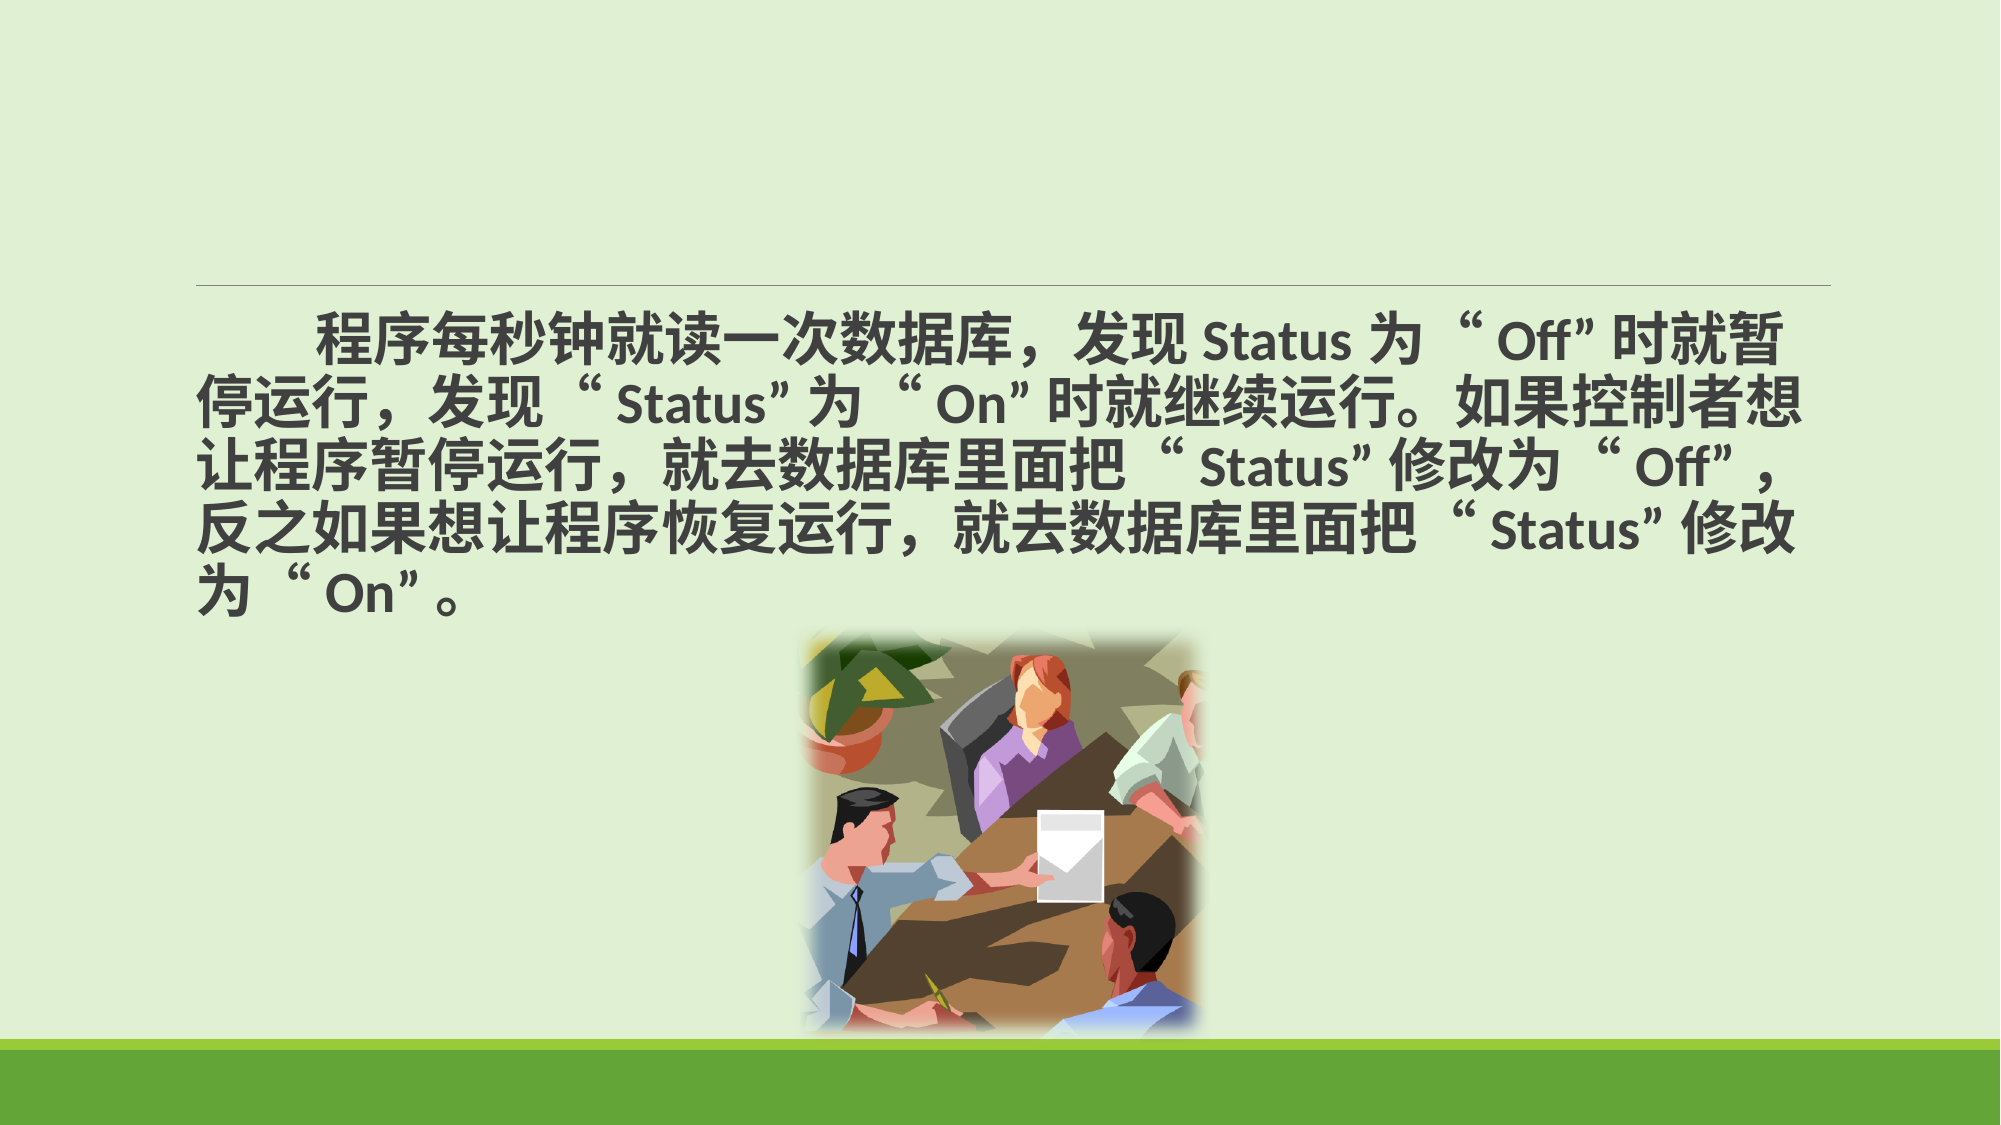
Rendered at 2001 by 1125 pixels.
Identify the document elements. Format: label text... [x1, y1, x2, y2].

list 程序每秒钟就读一次数据库，发现Status为“Off”时就暂停运行，发现“Status”为“On”时就继续运行。如果控制者想让程序暂停运行，就去数据库里面把“Status”修改为“Off”，反之如果想让程序恢复运行，就去数据库里面把“Status”修改为“On”。 [180, 302, 1830, 963]
picture [793, 619, 1217, 1050]
